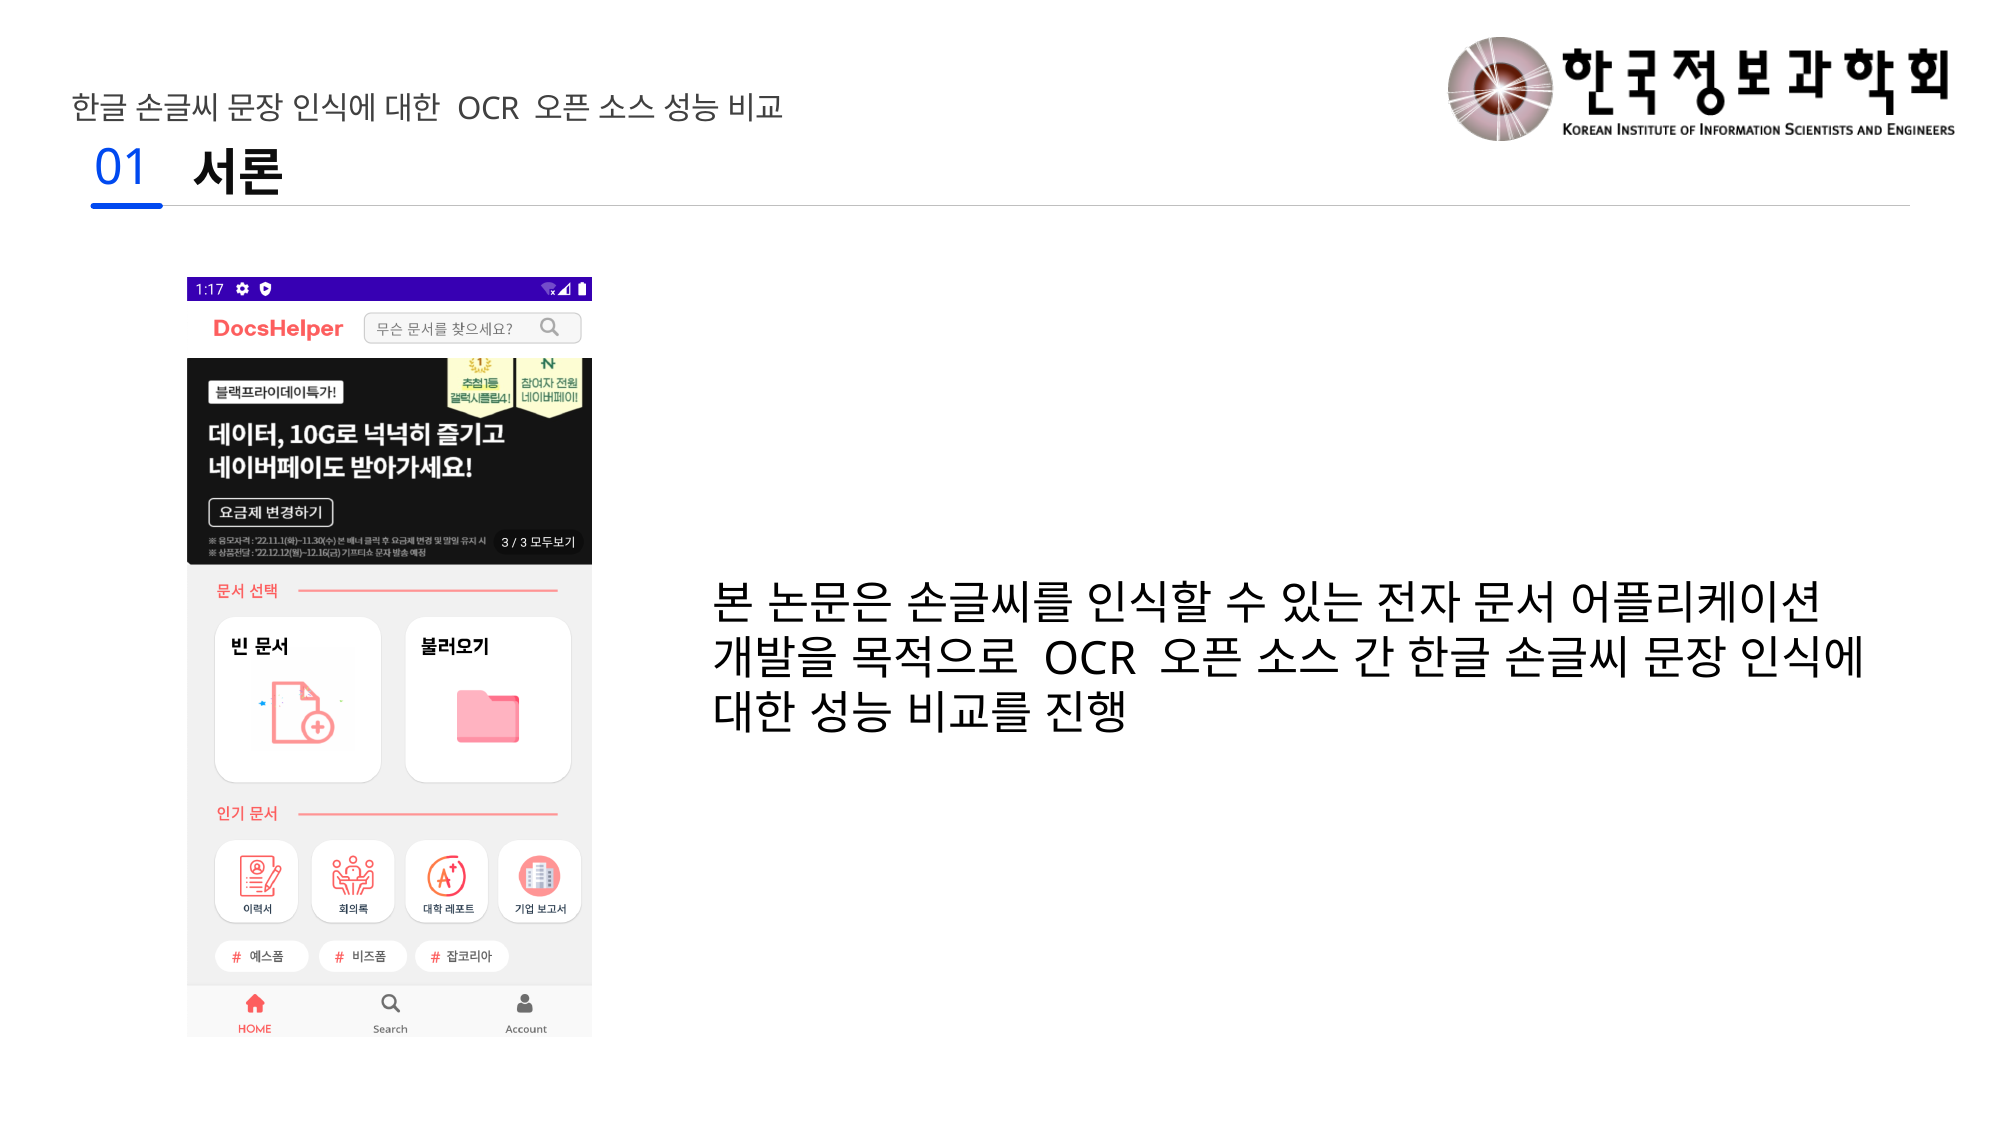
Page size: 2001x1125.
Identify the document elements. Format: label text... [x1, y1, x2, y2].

text_box 서론 [192, 140, 1000, 201]
text_box 한글 손글씨 문장 인식에 대한 OCR 오픈 소스 성능 비교 [71, 88, 785, 126]
text_box 01 [94, 134, 152, 195]
picture [1446, 36, 1955, 141]
picture [187, 277, 592, 1037]
text_box 본 논문은 손글씨를 인식할 수 있는 전자 문서 어플리케이션 개발을 목적으로 OCR 오픈 소스 간 한글 손글씨 문장 인식에 대한 성능 비교를 진행 [698, 566, 1885, 746]
